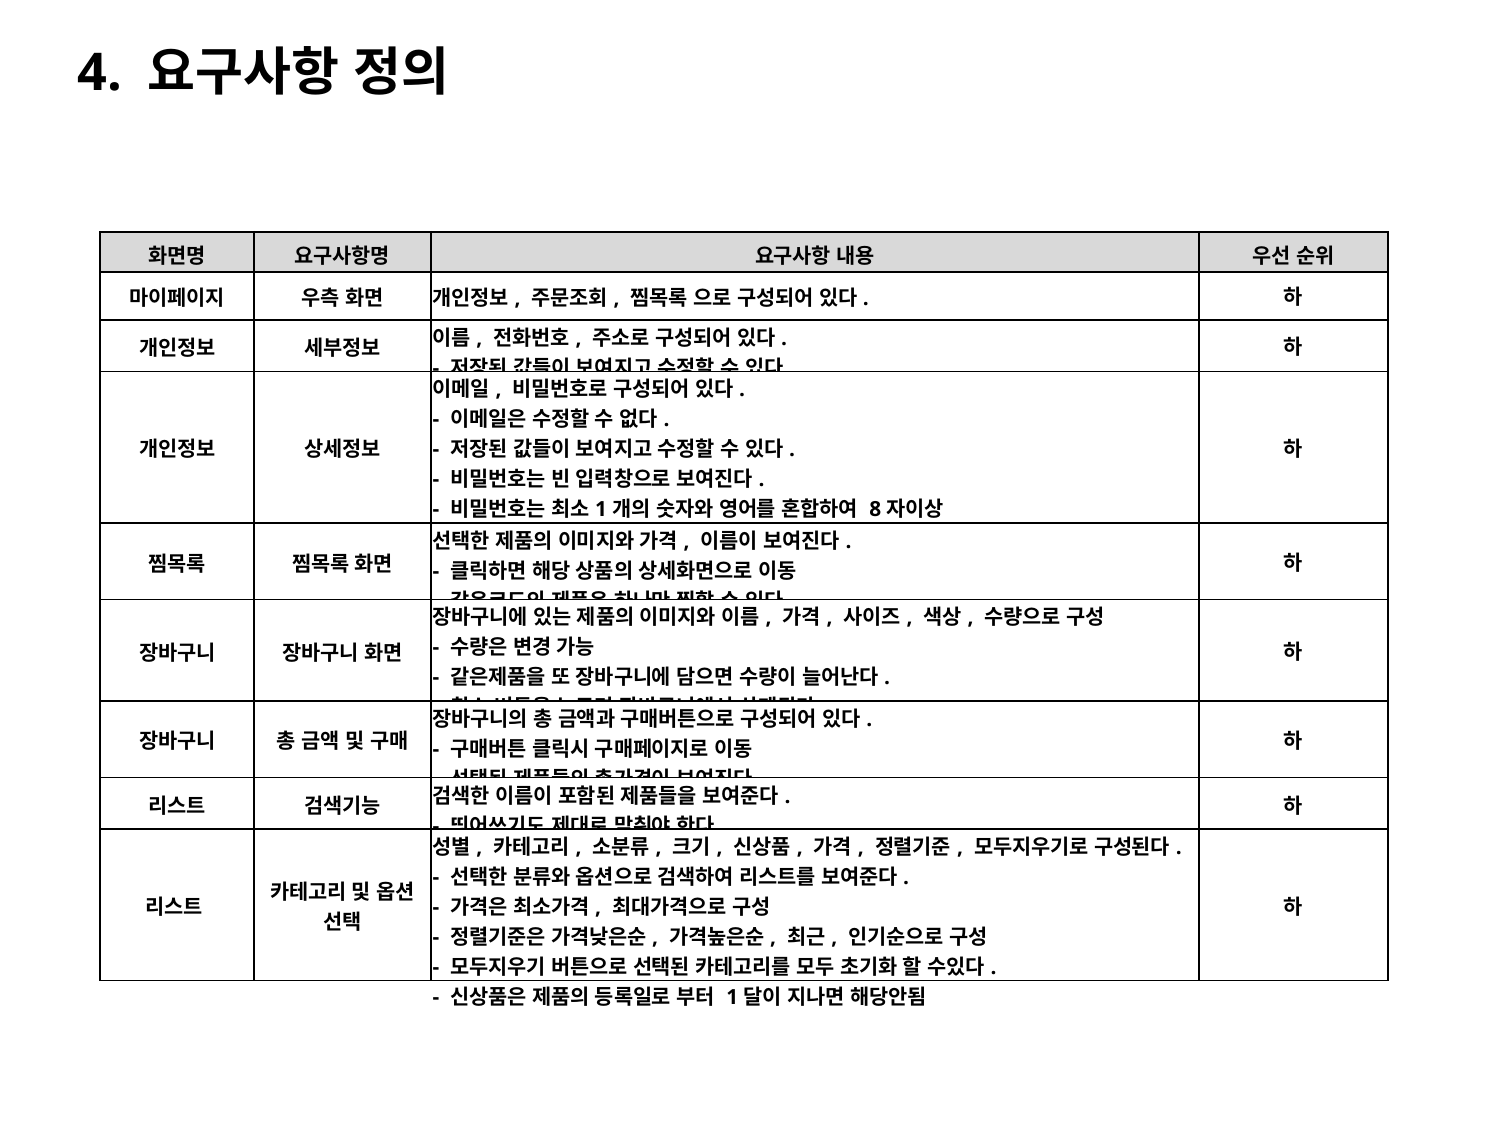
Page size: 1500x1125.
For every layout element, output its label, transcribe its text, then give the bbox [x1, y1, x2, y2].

table_cell 성별, 카테고리, 소분류, 크기, 신상품, 가격, 정렬기준, 모두지우기로 구성된다. - 선택한 분류와 옵션으로 검색하여 리스트를 보여준다. - 가격은 최소가격, 최대가격으로 구성 - 정렬기준은 가격낮은순, 가격높은순, 최근, 인기순으로 구성 - 모두지우기 버튼으로 선택된 카테고리를 모두 초기화 할 수있다. - 신상품은 제품의 등록일로 부터 1달이 지나면 해당안됨 [432, 830, 1198, 980]
table_cell 개인정보, 주문조회, 찜목록 으로 구성되어 있다. [432, 273, 1198, 319]
table_cell 하 [1200, 600, 1387, 700]
table_cell 이름, 전화번호, 주소로 구성되어 있다. - 저장된 값들이 보여지고 수정할 수 있다. [432, 321, 1198, 371]
table_header 우선 순위 [1200, 233, 1387, 271]
table_cell 상세정보 [255, 372, 430, 522]
table_cell 개인정보 [101, 321, 253, 371]
table_cell 하 [1200, 830, 1387, 980]
table_cell 장바구니의 총 금액과 구매버튼으로 구성되어 있다. - 구매버튼 클릭시 구매페이지로 이동 - 선택된 제품들의 총가격이 보여진다. [432, 702, 1198, 777]
table_cell 세부정보 [255, 321, 430, 371]
table_cell 선택한 제품의 이미지와 가격, 이름이 보여진다. - 클릭하면 해당 상품의 상세화면으로 이동 - 같은코드의 제품은 하나만 찜할 수 있다. [432, 524, 1198, 599]
table_cell 장바구니 화면 [255, 600, 430, 700]
table_header 화면명 [101, 233, 253, 271]
table_cell 검색한 이름이 포함된 제품들을 보여준다. - 띄어쓰기도 제대로 맞춰야 한다. [432, 778, 1198, 828]
table_cell 개인정보 [101, 372, 253, 522]
table_cell 검색기능 [255, 778, 430, 828]
table_cell 하 [1200, 778, 1387, 828]
text_box 4. 요구사항 정의 [62, 30, 464, 109]
table_cell 우측 화면 [255, 273, 430, 319]
table_cell 장바구니에 있는 제품의 이미지와 이름, 가격, 사이즈, 색상, 수량으로 구성 - 수량은 변경 가능 - 같은제품을 또 장바구니에 담으면 수량이 늘어난다. - 취소 버튼을 누르면 장바구니에서 삭제된다. [432, 600, 1198, 700]
table_cell 하 [1200, 524, 1387, 599]
table_cell 찜목록 화면 [255, 524, 430, 599]
table_cell 하 [1200, 273, 1387, 319]
table_cell 총 금액 및 구매 [255, 702, 430, 777]
table_cell 마이페이지 [101, 273, 253, 319]
table_cell 리스트 [101, 830, 253, 980]
table_cell 이메일, 비밀번호로 구성되어 있다. - 이메일은 수정할 수 없다. - 저장된 값들이 보여지고 수정할 수 있다. - 비밀번호는 빈 입력창으로 보여진다. - 비밀번호는 최소1개의 숫자와 영어를 혼합하여 8자이상 - 비밀번호를 입력하지 않으면 이전 비밀번호로 유지된다. [432, 372, 1198, 522]
table_cell 카테고리 및 옵션 선택 [255, 830, 430, 980]
table_cell 찜목록 [101, 524, 253, 599]
table_cell 하 [1200, 702, 1387, 777]
table_cell 리스트 [101, 778, 253, 828]
table_cell 장바구니 [101, 702, 253, 777]
table_cell 장바구니 [101, 600, 253, 700]
table_header 요구사항 내용 [432, 233, 1198, 271]
table_header 요구사항명 [255, 233, 430, 271]
table_cell 하 [1200, 321, 1387, 371]
table_cell 하 [1200, 372, 1387, 522]
